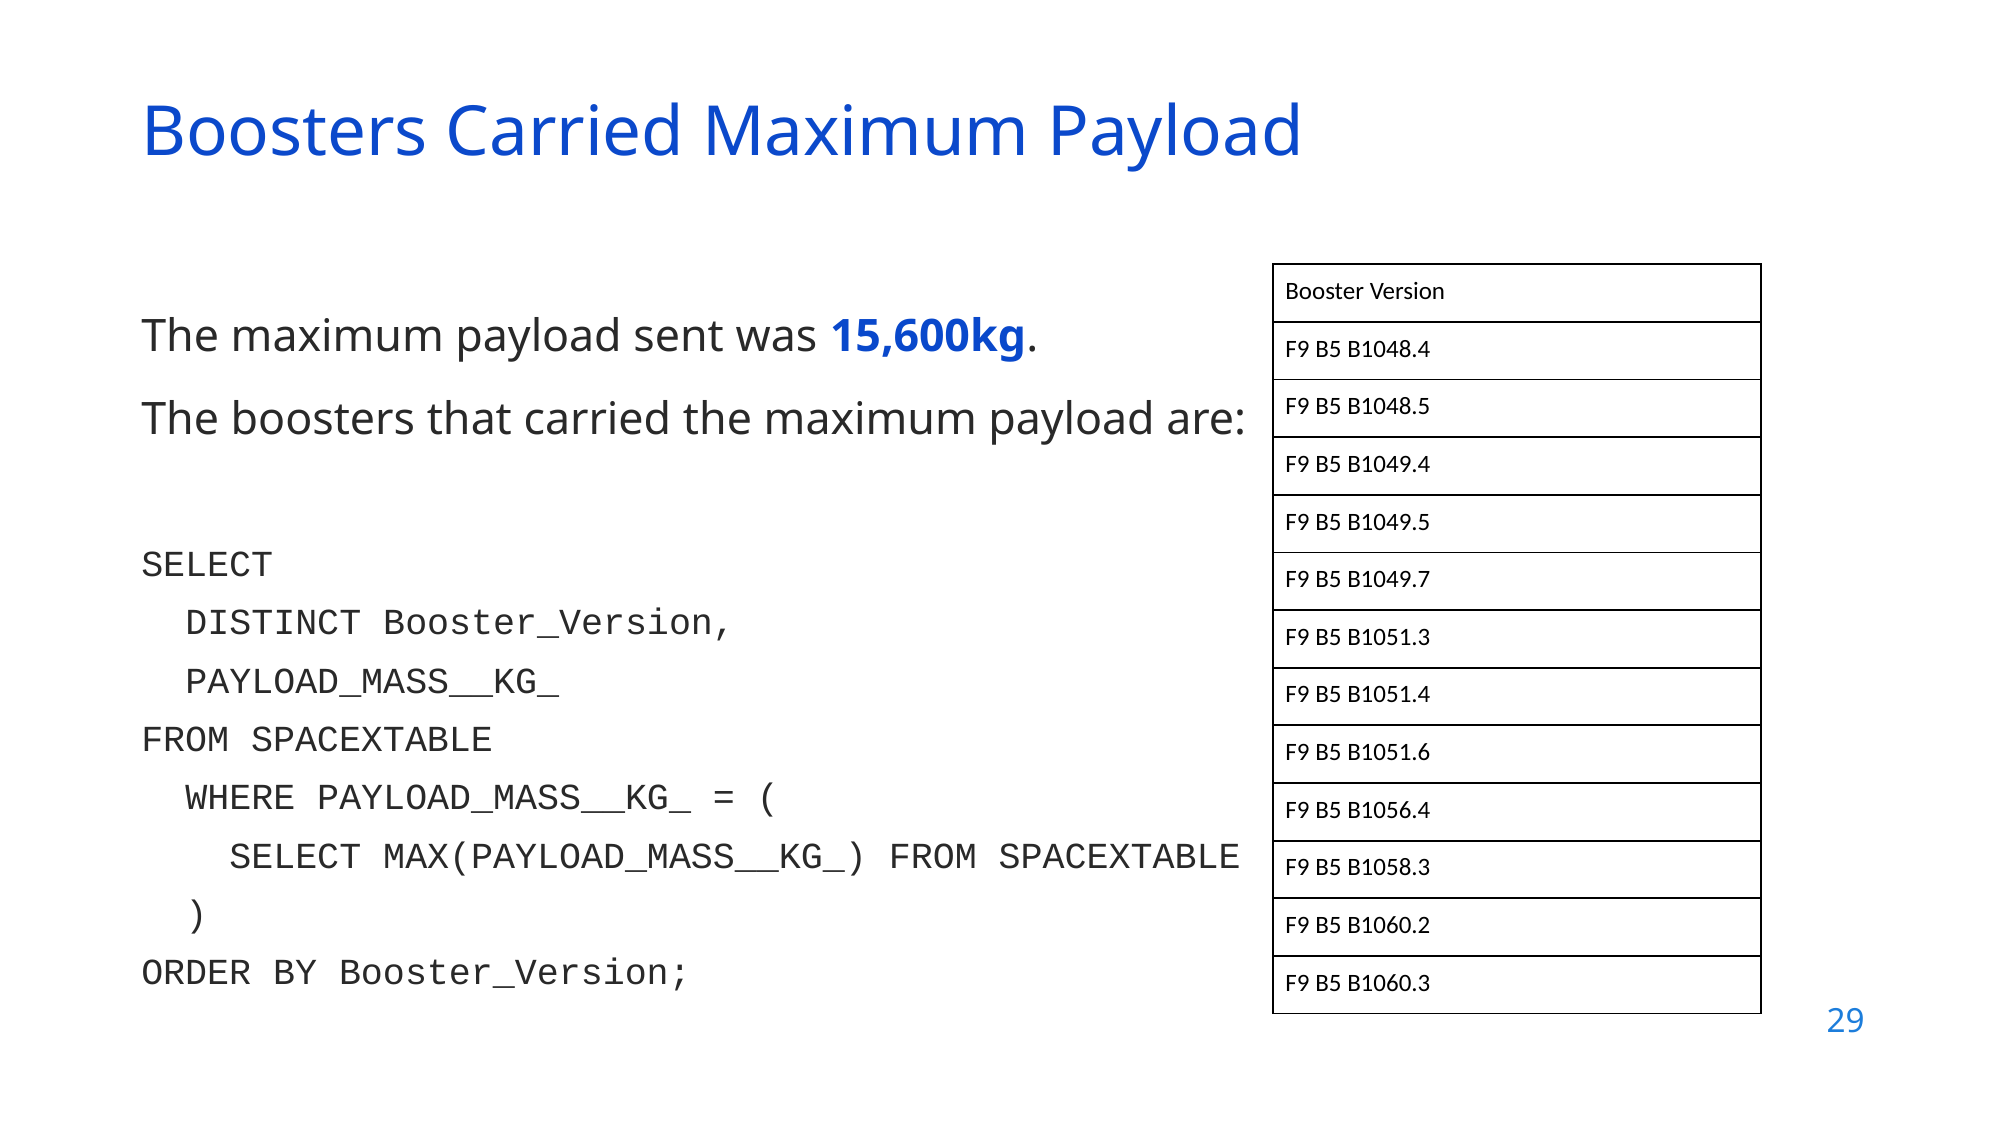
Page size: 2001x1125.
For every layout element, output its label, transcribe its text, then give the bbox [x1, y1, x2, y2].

slide_number 29 [1429, 988, 1880, 1055]
table_cell F9 B5 B1058.3 [1274, 842, 1760, 897]
table_cell F9 B5 B1056.4 [1274, 784, 1760, 840]
table_cell F9 B5 B1051.3 [1274, 611, 1760, 667]
table_cell F9 B5 B1051.4 [1274, 669, 1760, 724]
table_cell F9 B5 B1051.6 [1274, 726, 1760, 782]
list The maximum payload sent was 15,600kg. The boosters that carried the maximum payload are: SELECT DISTINCT Booster_Version, PAYLOAD_MASS__KG_ FROM SPACEXTABLE WHERE PAYLOAD_MASS__KG_ = ( SELECT MAX(PAYLOAD_MASS__KG_) FROM SPACEXTABLE ) ORDER BY Booster_Version; [126, 299, 1270, 1014]
table_cell F9 B5 B1060.3 [1274, 957, 1760, 1013]
table_cell F9 B5 B1048.4 [1274, 323, 1760, 379]
table_cell F9 B5 B1048.5 [1274, 380, 1760, 436]
table_cell F9 B5 B1049.5 [1274, 496, 1760, 552]
table_cell F9 B5 B1060.2 [1274, 899, 1760, 955]
table_header Booster Version [1274, 265, 1760, 321]
table_cell F9 B5 B1049.4 [1274, 438, 1760, 494]
table_cell F9 B5 B1049.7 [1274, 553, 1760, 609]
text_box Boosters Carried Maximum Payload [126, 88, 1852, 179]
